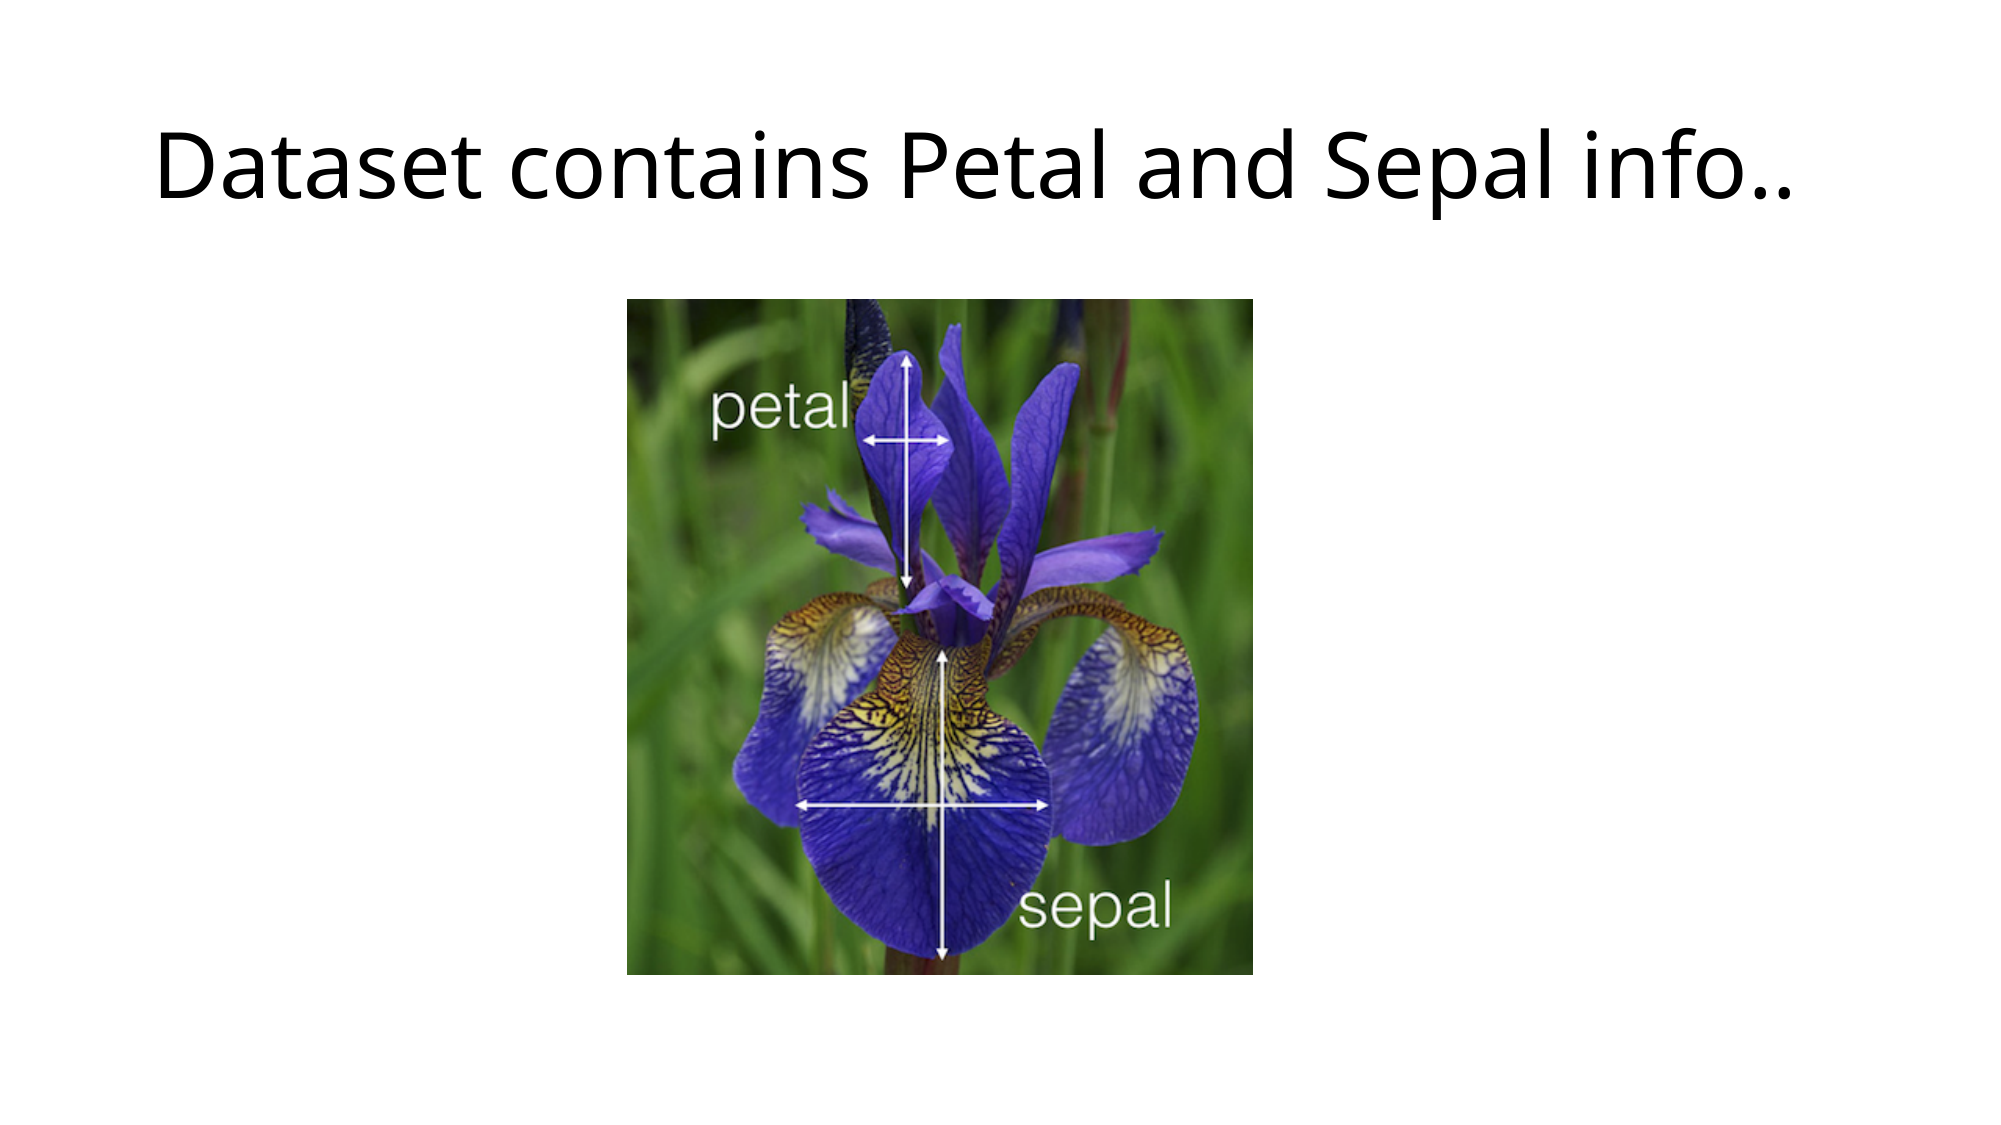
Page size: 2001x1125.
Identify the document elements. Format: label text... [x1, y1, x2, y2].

picture [627, 299, 1253, 975]
title Dataset contains Petal and Sepal info.. [137, 59, 1863, 278]
